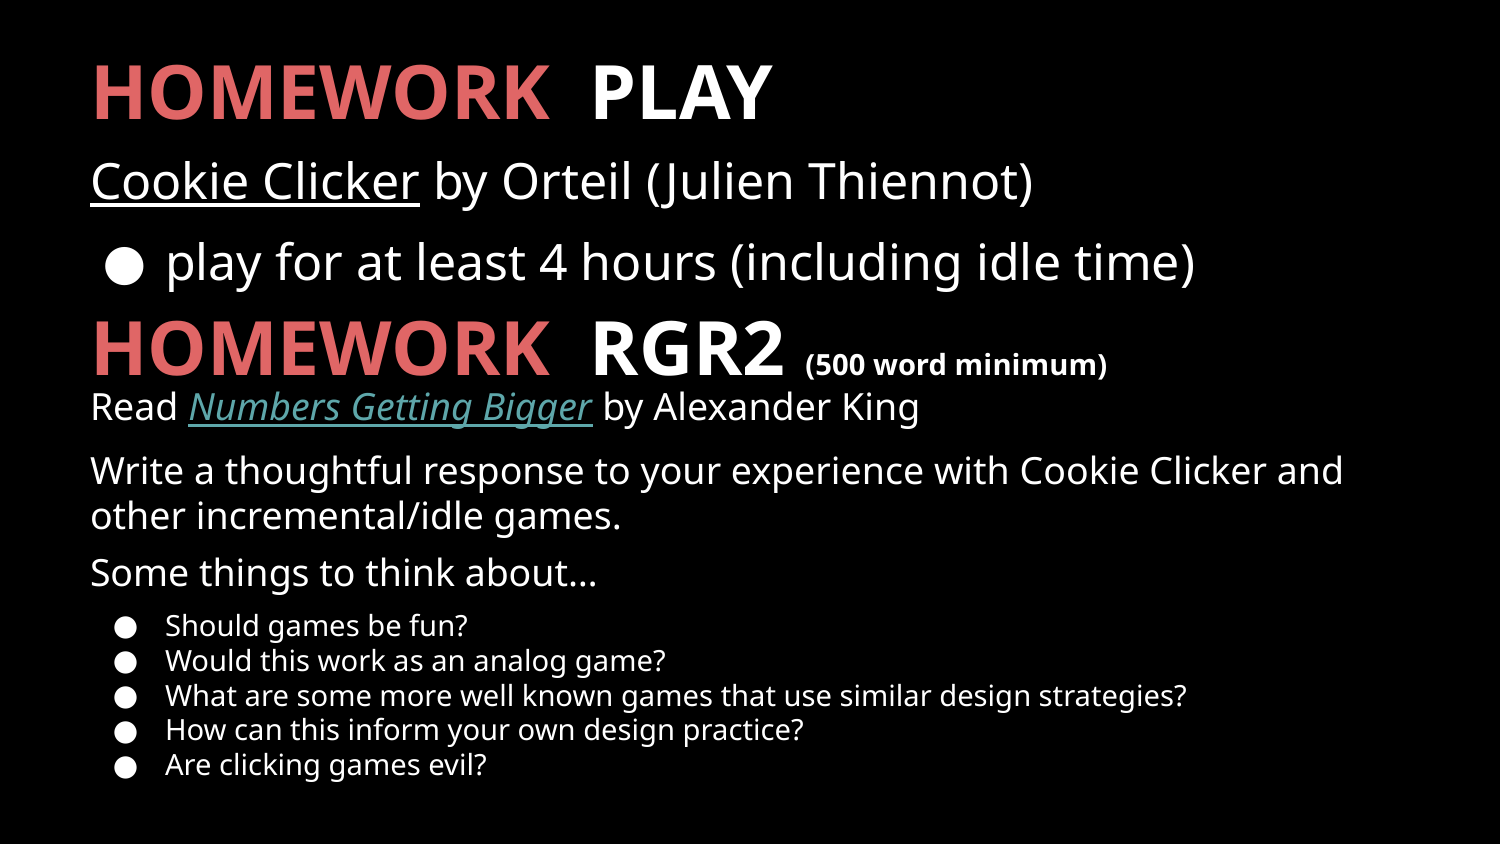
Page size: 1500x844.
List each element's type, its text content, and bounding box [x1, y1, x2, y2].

list Cookie Clicker by Orteil (Julien Thiennot) play for at least 4 hours (including idle time) [75, 150, 1425, 265]
title HOMEWORK RGR2 (500 word minimum) [75, 265, 1425, 368]
list Read Numbers Getting Bigger by Alexander King Write a thoughtful response to your experience with Cookie Clicker and other incremental/idle games. Some things to think about… Should games be fun? Would this work as an analog game? What are some more well known games that use similar design strategies? How can this inform your own design practice? Are clicking games evil? [75, 368, 1425, 836]
title HOMEWORK PLAY [75, 8, 1425, 150]
